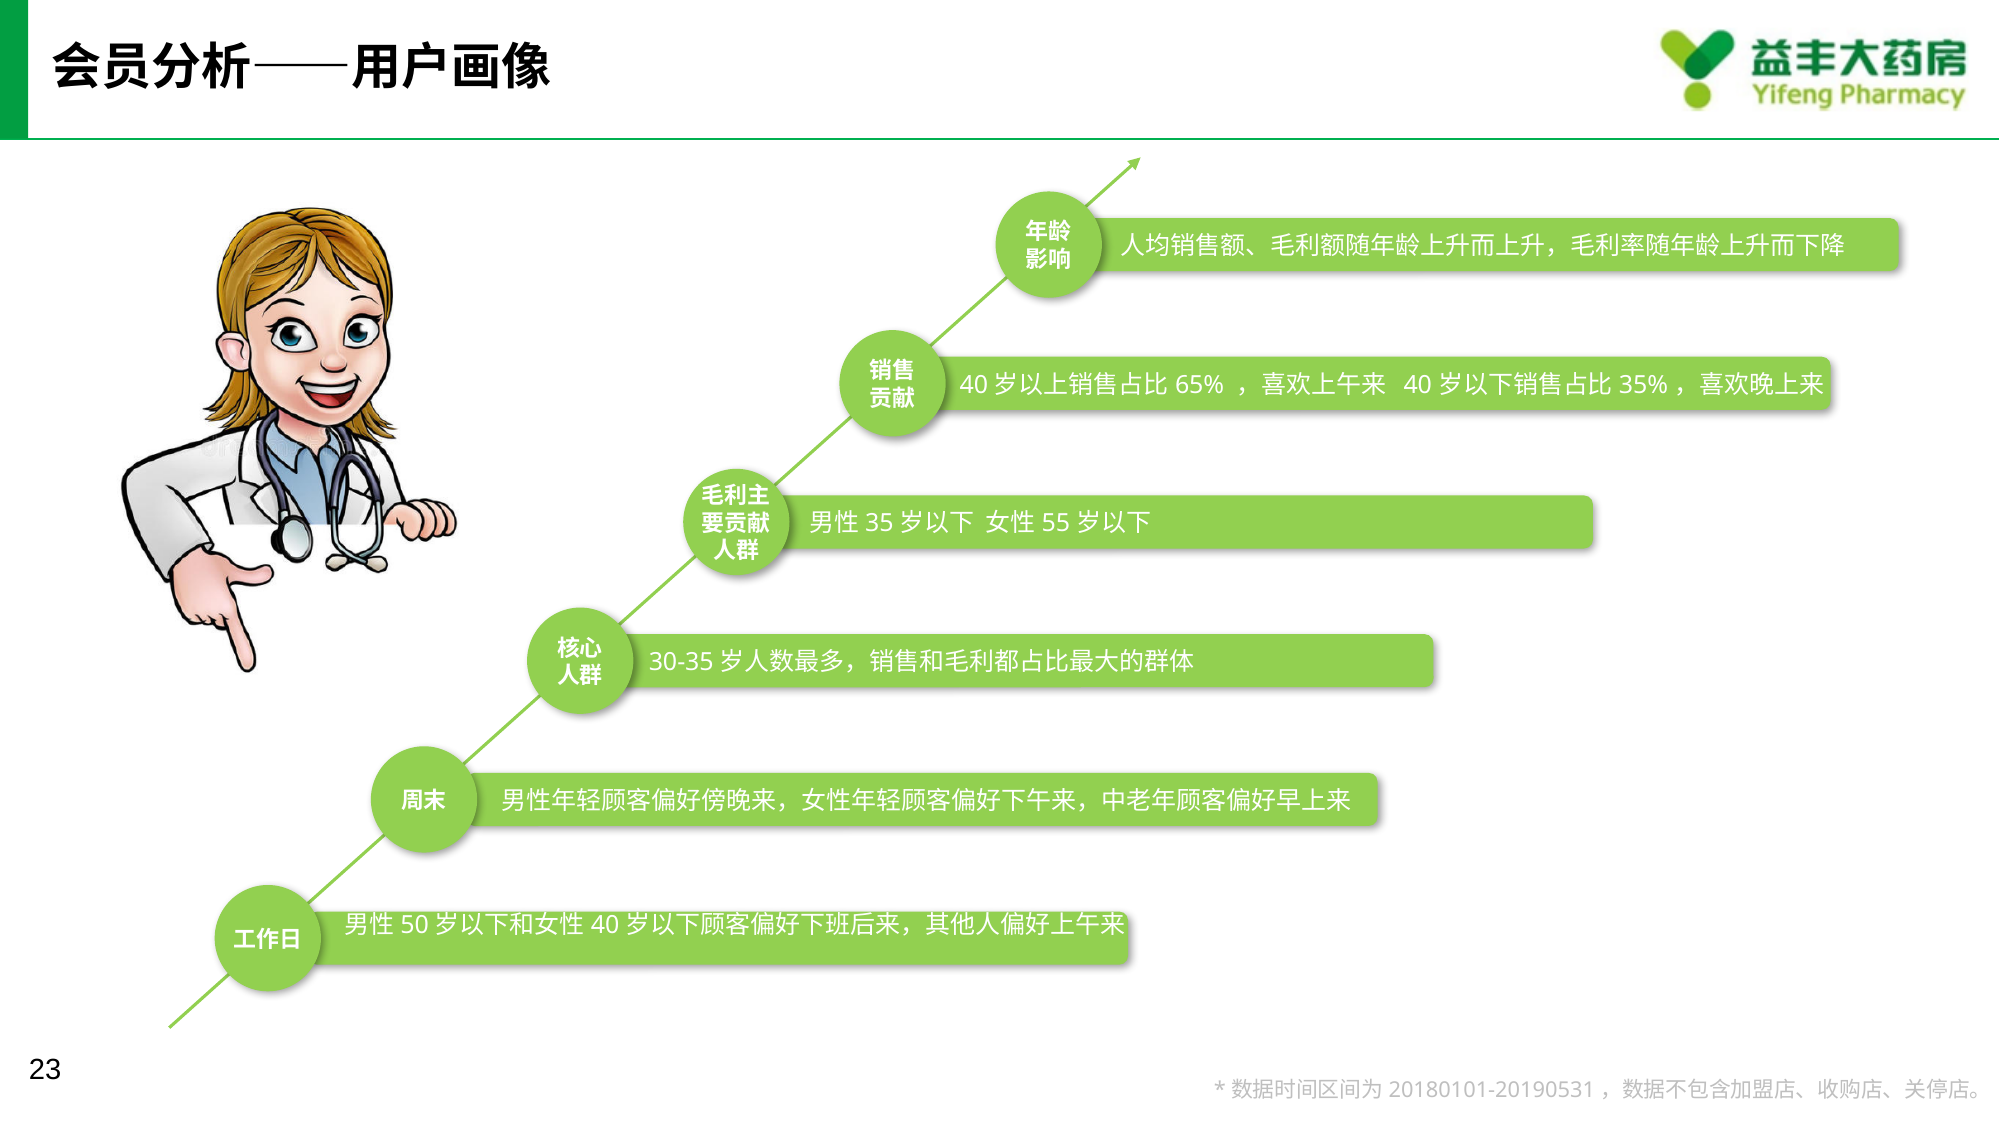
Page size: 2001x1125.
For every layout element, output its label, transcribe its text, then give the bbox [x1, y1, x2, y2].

text_box 男性年轻顾客偏好傍晚来，女性年轻顾客偏好下午来，中老年顾客偏好早上来 [1141, 771, 1379, 827]
text_box 40岁以上销售占比65% ，喜欢上午来 40岁以下销售占比35%，喜欢晚上来 [1141, 355, 1832, 411]
text_box *数据时间区间为20180101-20190531，数据不包含加盟店、收购店、关停店。 [1213, 1078, 1993, 1103]
text_box 男性35岁以下 女性55岁以下 [1141, 494, 1595, 550]
text_box 30-35岁人数最多，销售和毛利都占比最大的群体 [1141, 633, 1435, 689]
text_box 会员分析——用户画像 [51, 41, 996, 97]
text_box 人均销售额、毛利额随年龄上升而上升，毛利率随年龄上升而下降 [1141, 216, 1900, 273]
picture [1640, 11, 1991, 127]
picture [79, 168, 496, 694]
text_box 23 [14, 1042, 150, 1103]
text_box [0, 0, 29, 140]
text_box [169, 157, 1141, 1028]
